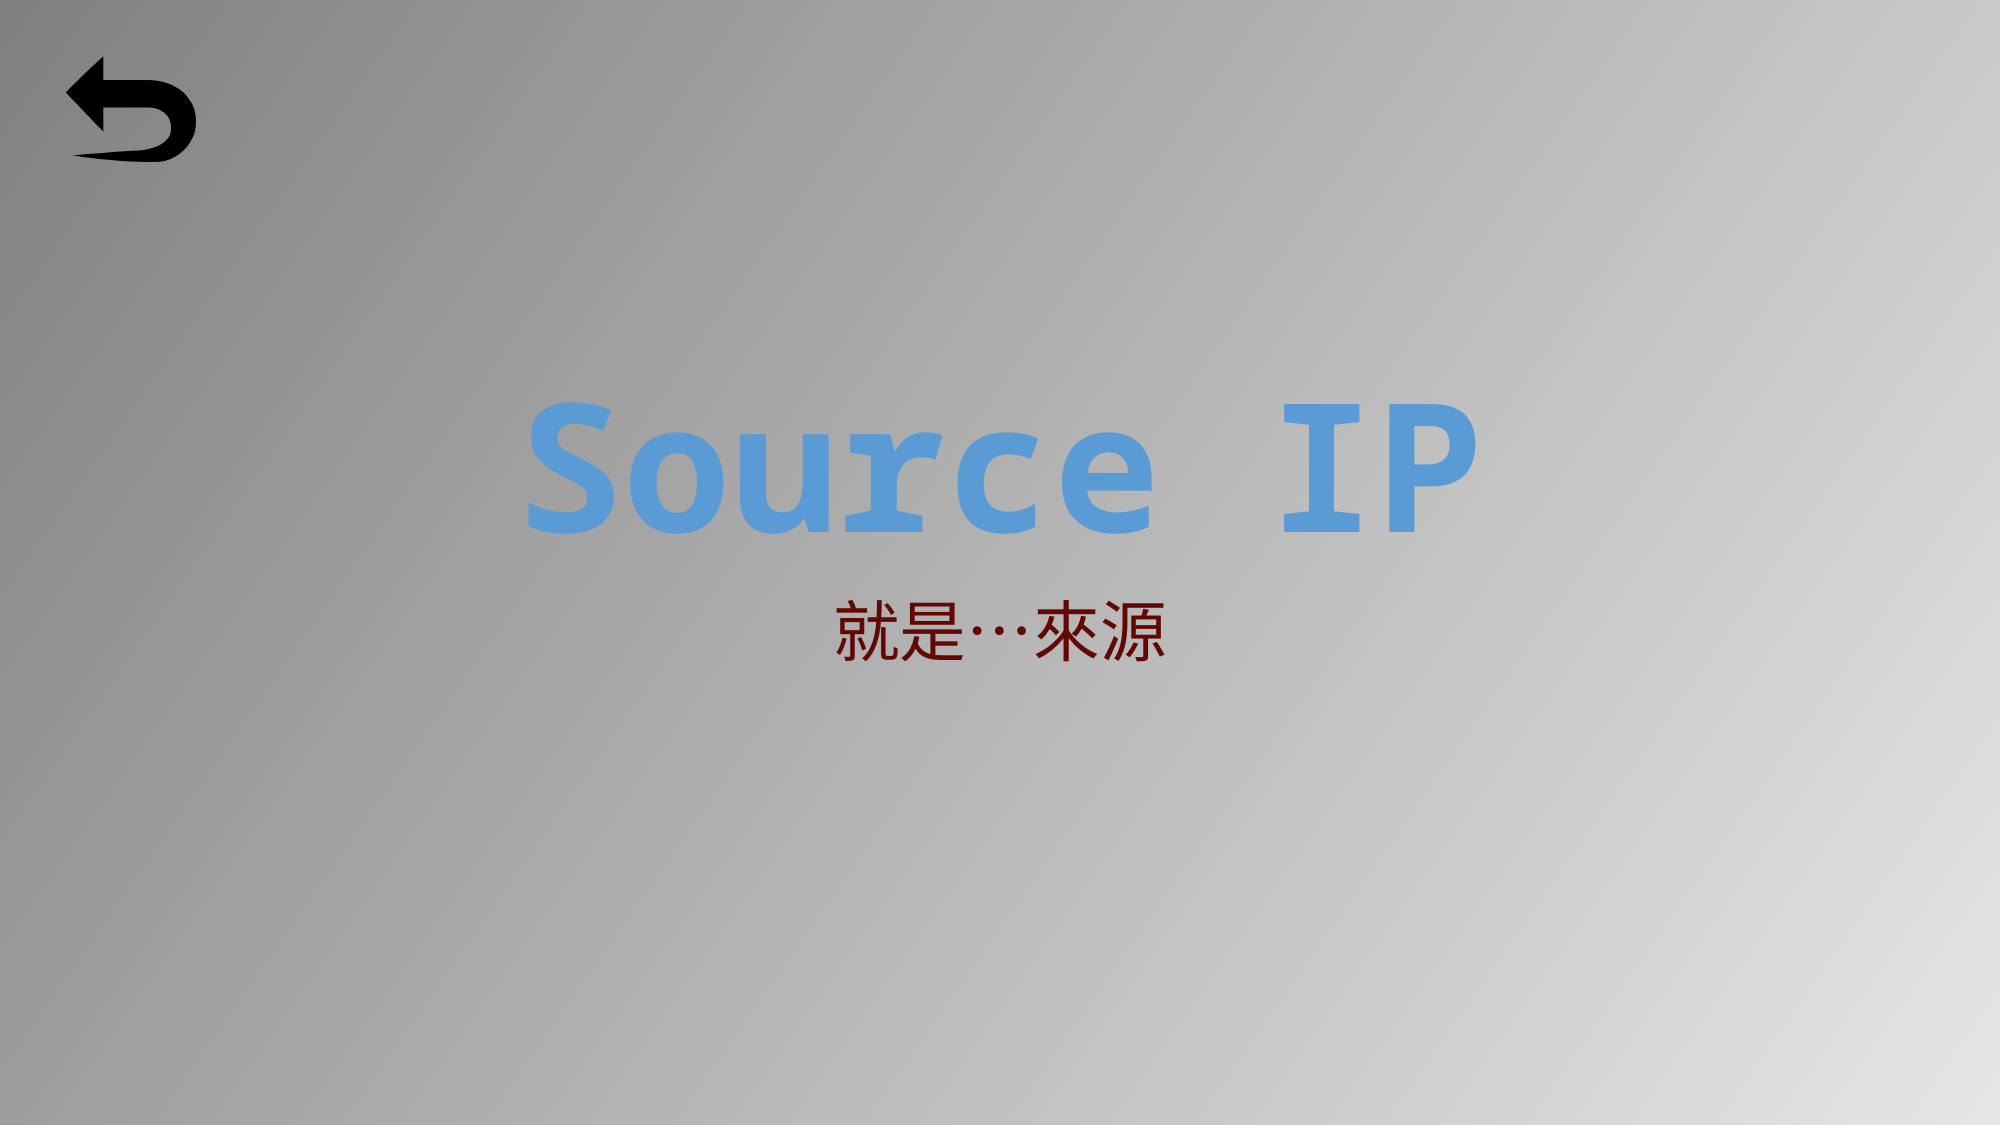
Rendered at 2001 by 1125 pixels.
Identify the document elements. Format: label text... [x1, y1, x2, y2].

title Source IP [249, 368, 1750, 579]
picture [56, 34, 207, 185]
subtitle 就是…來源 [249, 590, 1750, 863]
